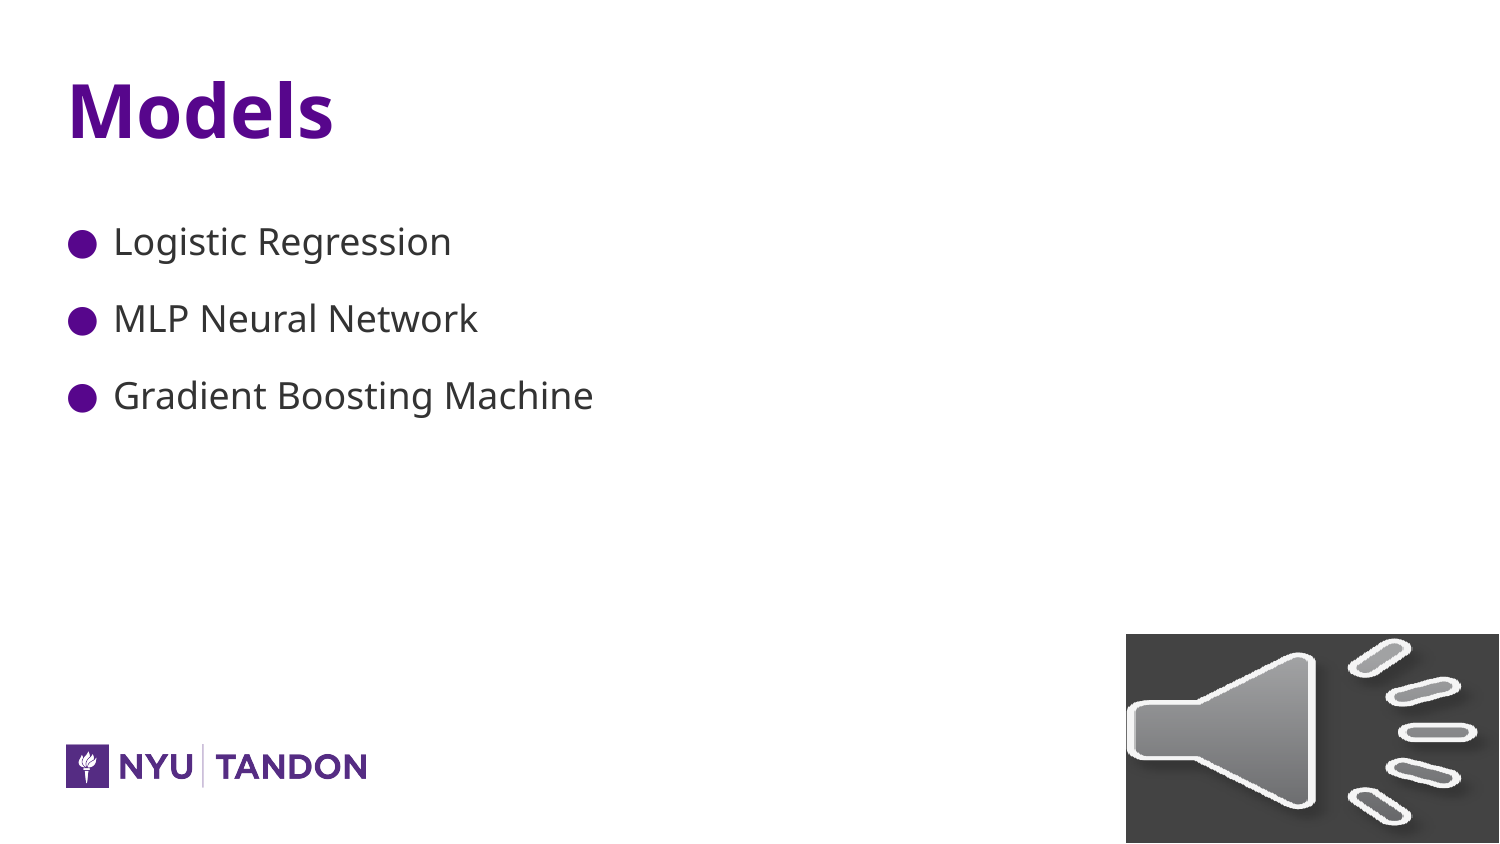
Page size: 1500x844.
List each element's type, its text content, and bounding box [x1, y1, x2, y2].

list Logistic Regression MLP Neural Network Gradient Boosting Machine [51, 191, 1314, 653]
picture [1125, 632, 1500, 844]
title Models [51, 65, 1126, 174]
picture [66, 744, 366, 788]
